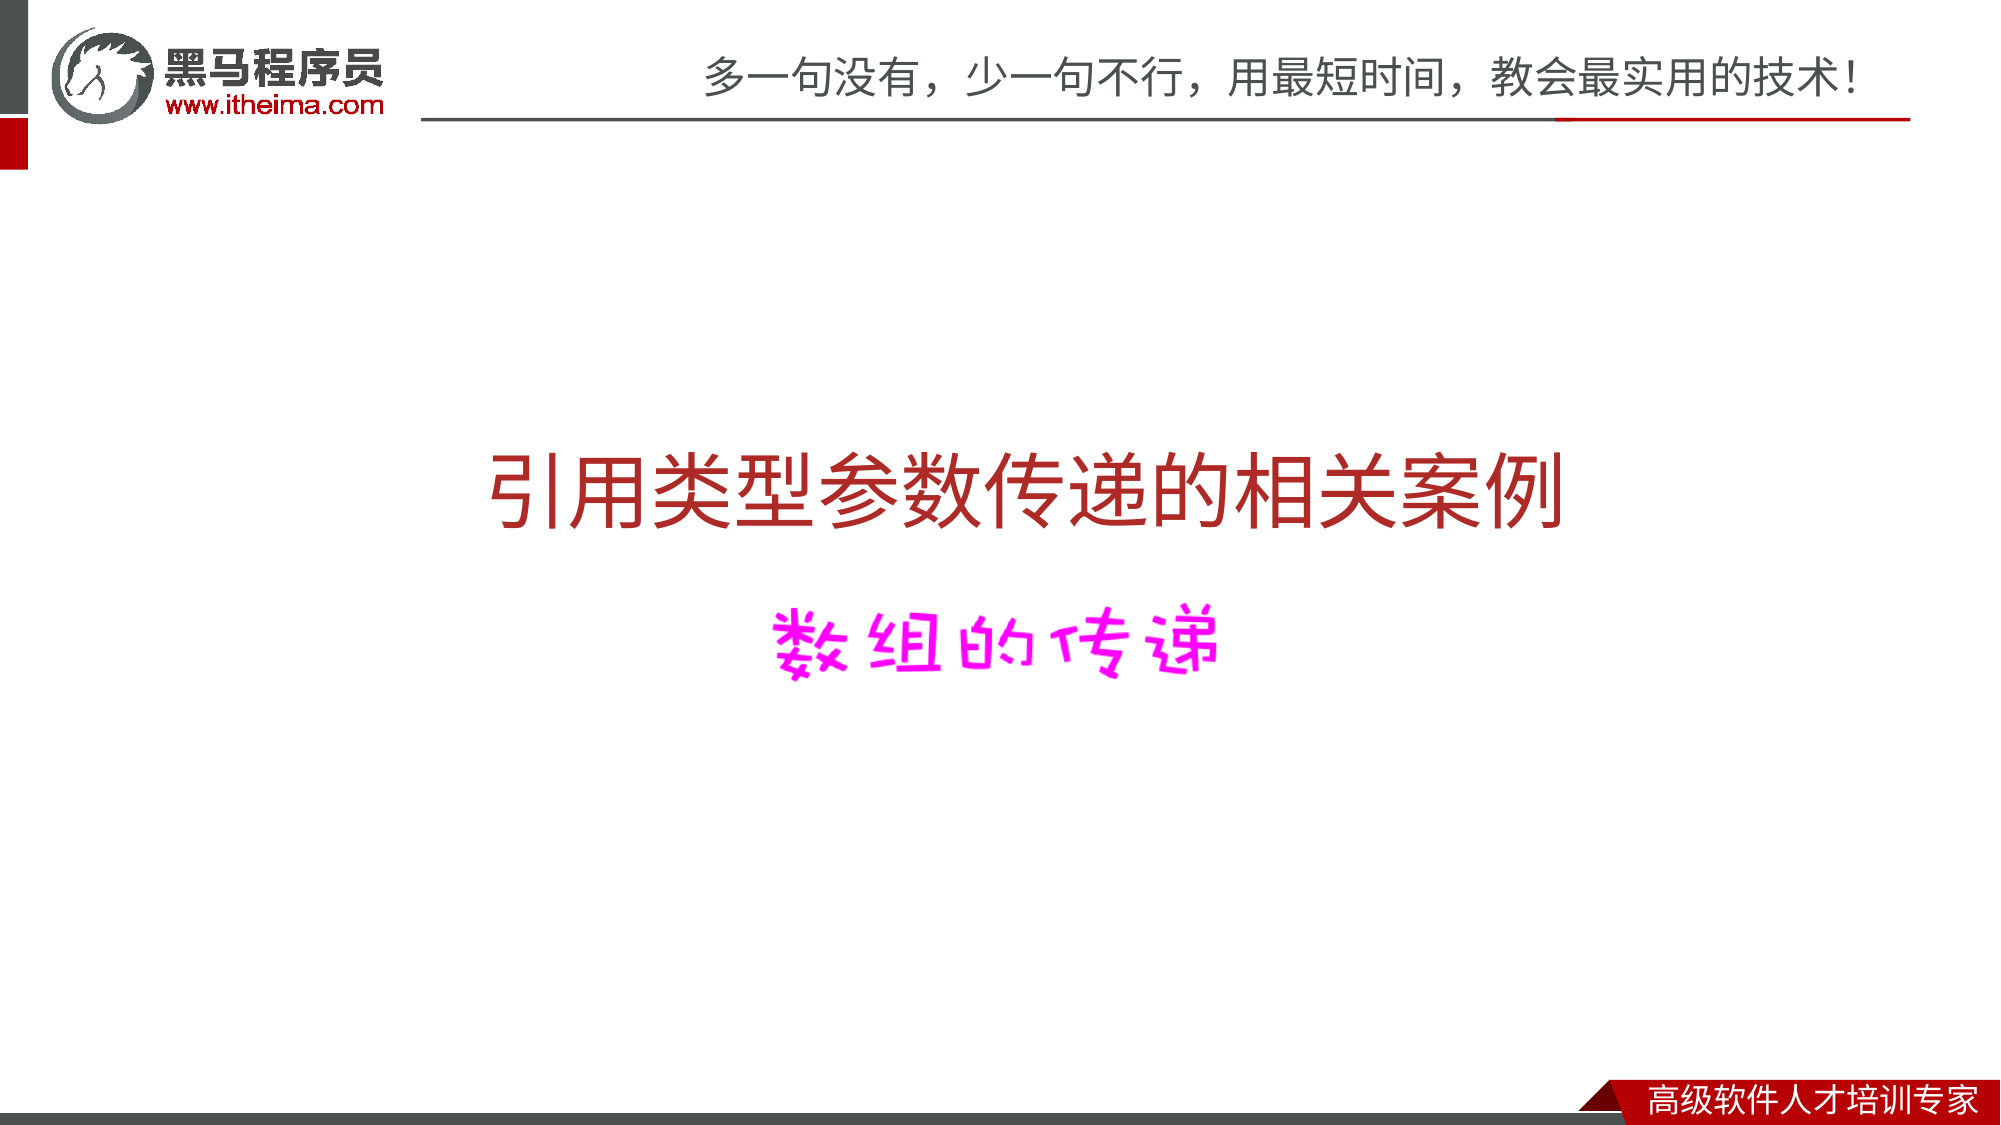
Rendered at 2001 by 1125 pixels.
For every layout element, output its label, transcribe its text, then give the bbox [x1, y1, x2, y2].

picture [50, 26, 384, 125]
title 引用类型参数传递的相关案例 [469, 447, 1872, 532]
picture [741, 592, 1259, 694]
